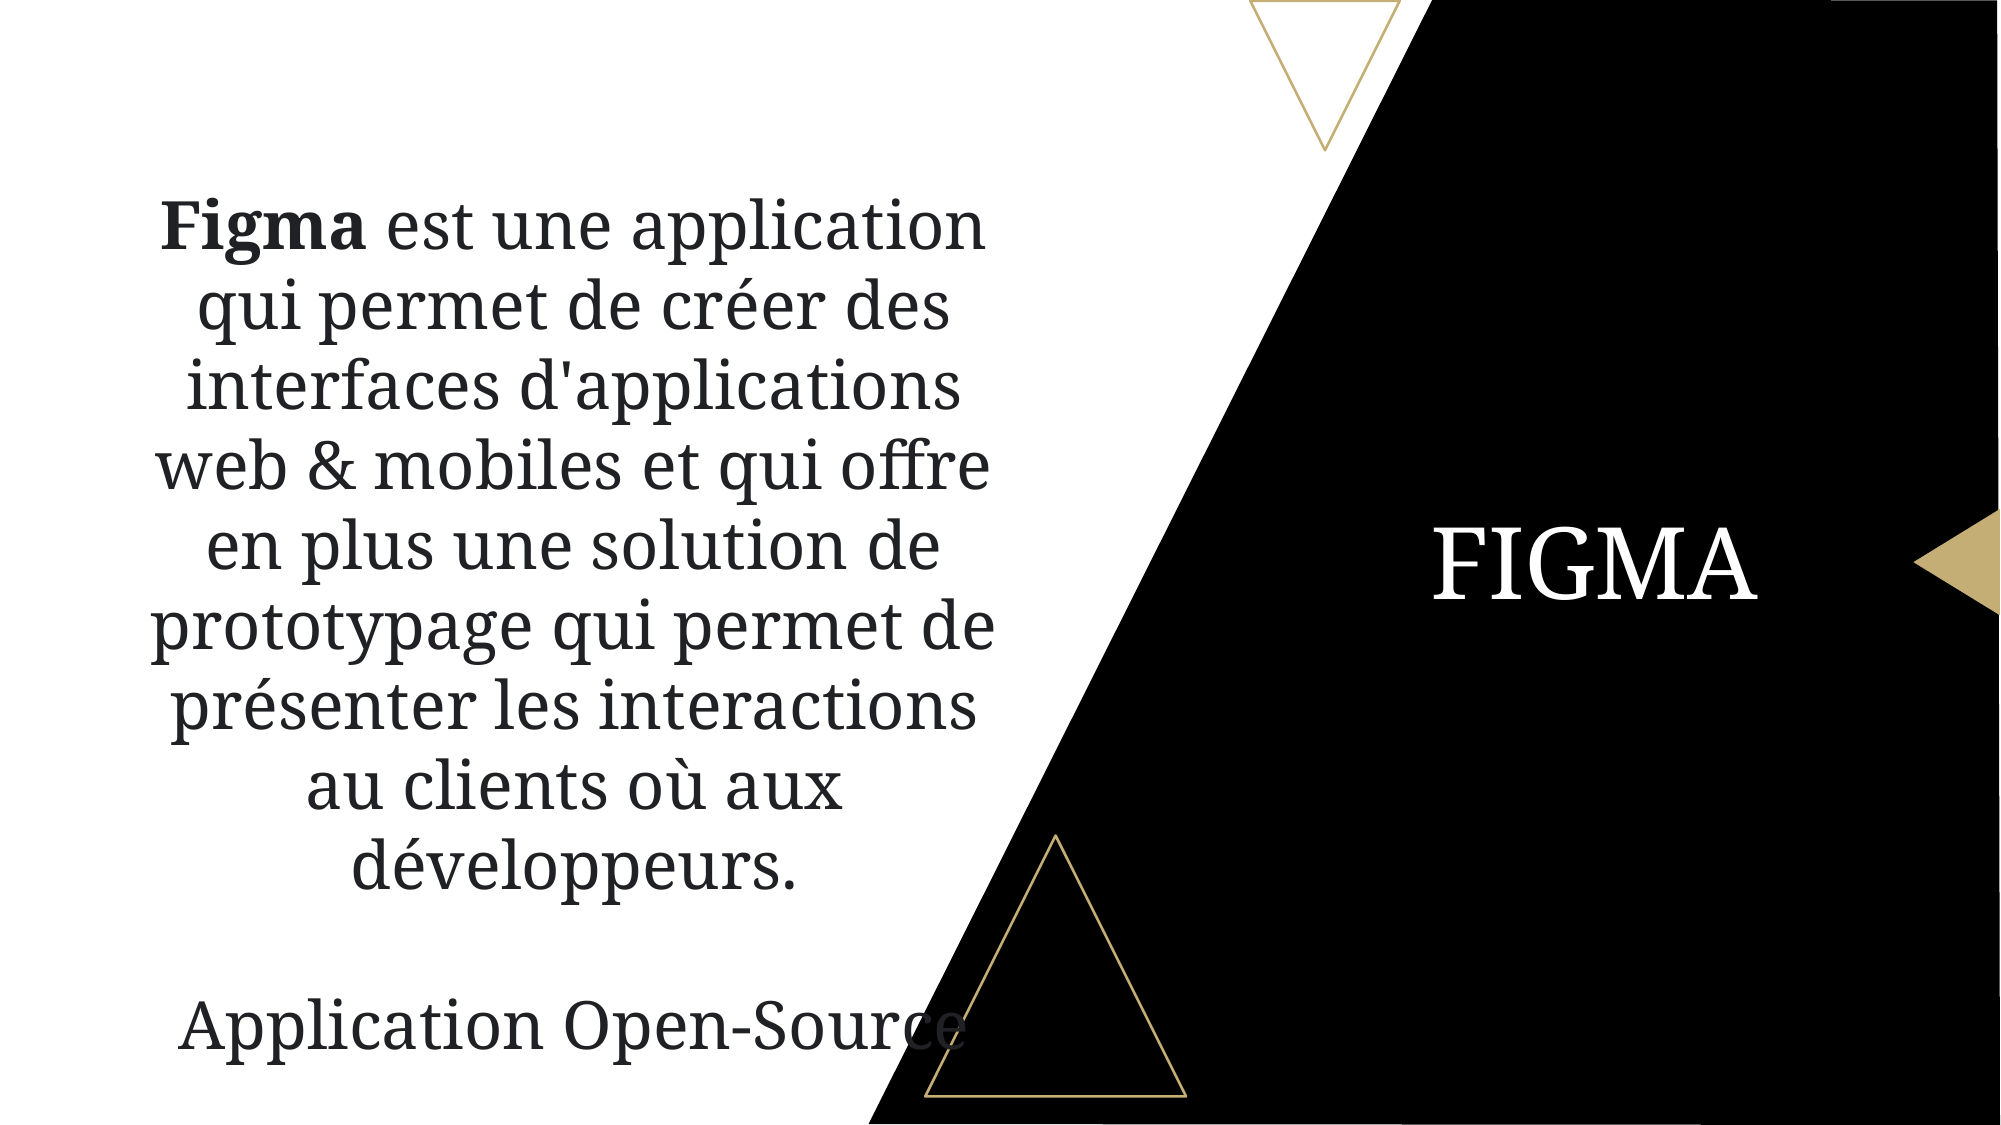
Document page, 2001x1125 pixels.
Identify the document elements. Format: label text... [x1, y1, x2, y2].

text_box Figma est une application qui permet de créer des interfaces d'applications web & mobiles et qui offre en plus une solution de prototypage qui permet de présenter les interactions au clients où aux développeurs. Application Open-Source [120, 175, 1029, 1070]
title FIGMA [1275, 320, 1914, 814]
